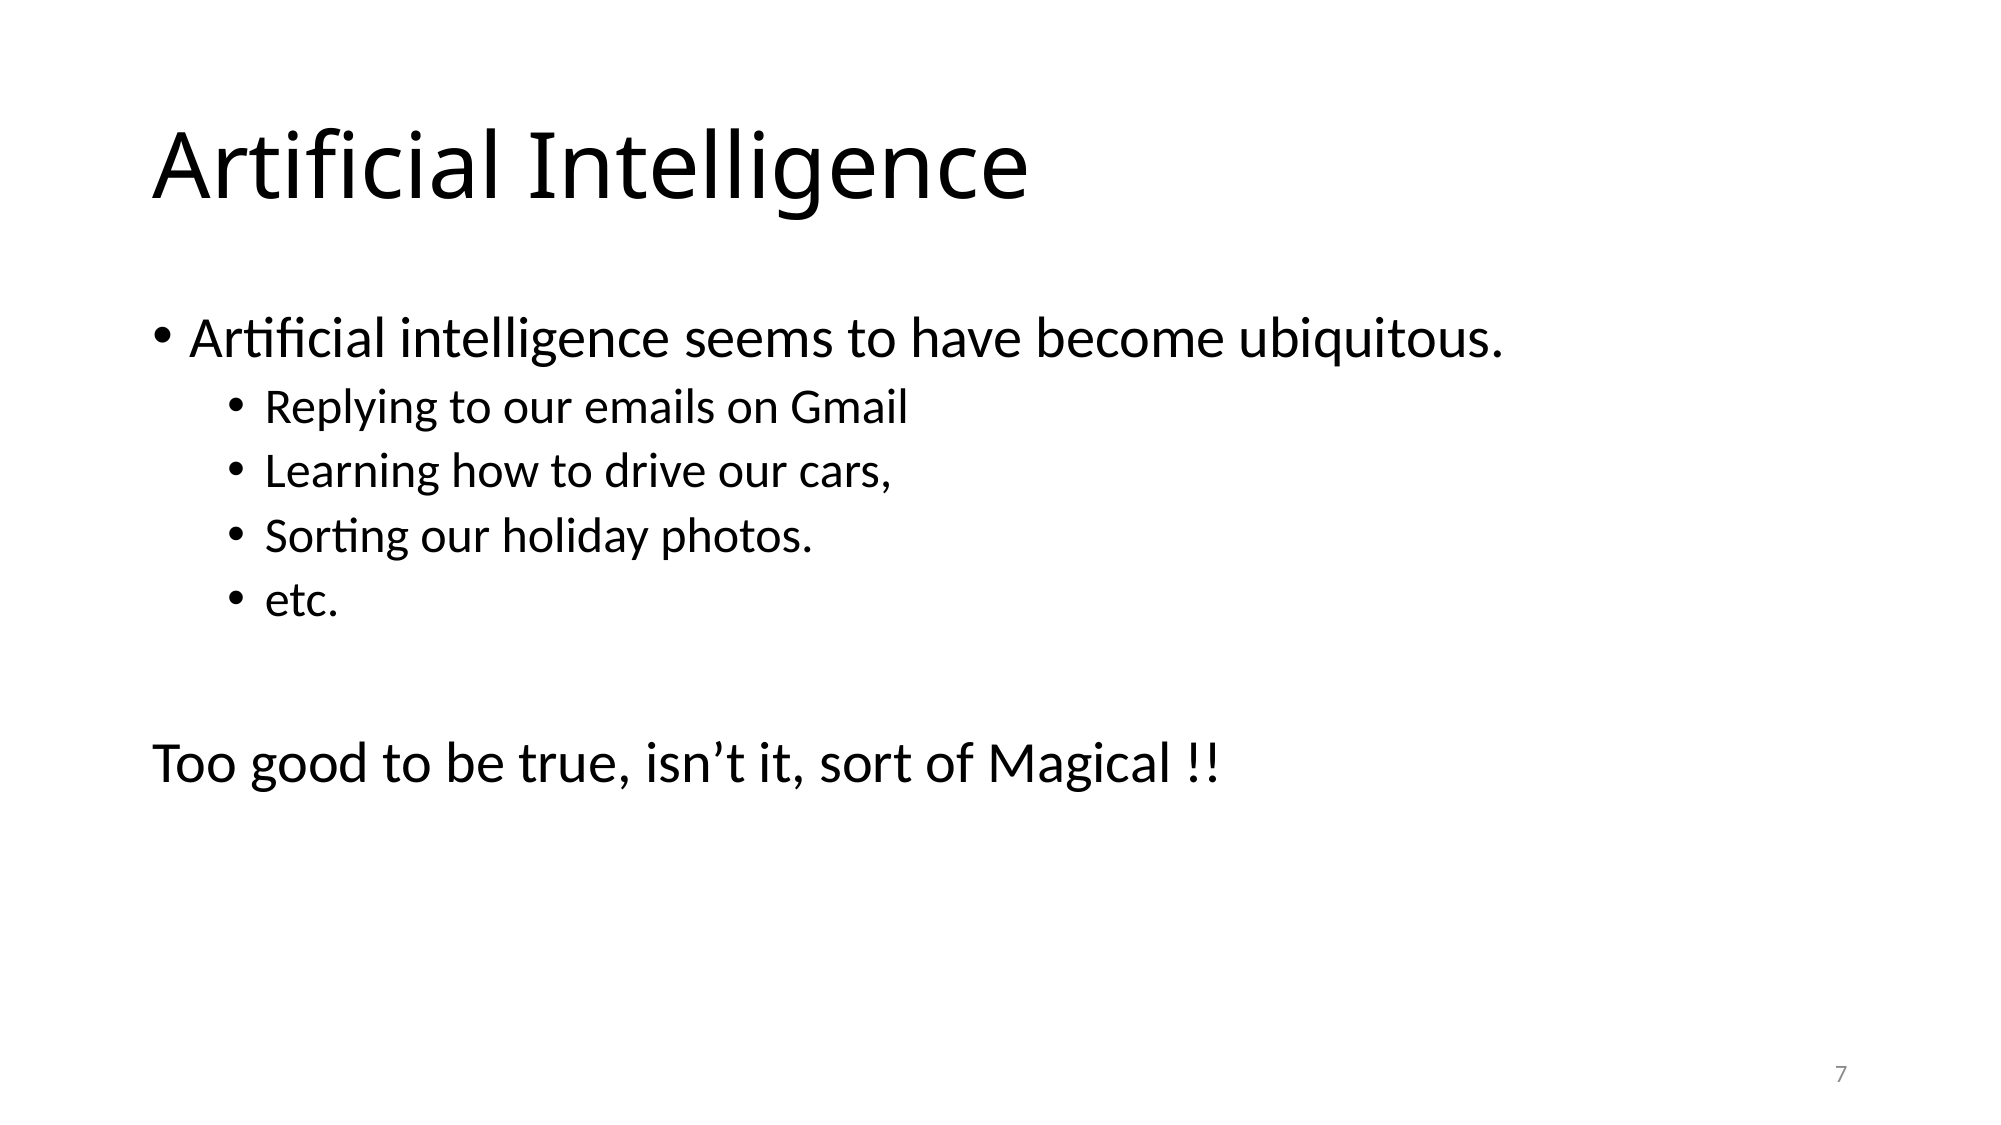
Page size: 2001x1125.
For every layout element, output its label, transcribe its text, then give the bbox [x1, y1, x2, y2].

list Artiﬁcial intelligence seems to have become ubiquitous. Replying to our emails on Gmail Learning how to drive our cars, Sorting our holiday photos. etc. Too good to be true, isn’t it, sort of Magical !! [137, 299, 1863, 1014]
slide_number 7 [1412, 1042, 1863, 1103]
title Artificial Intelligence [137, 59, 1863, 278]
